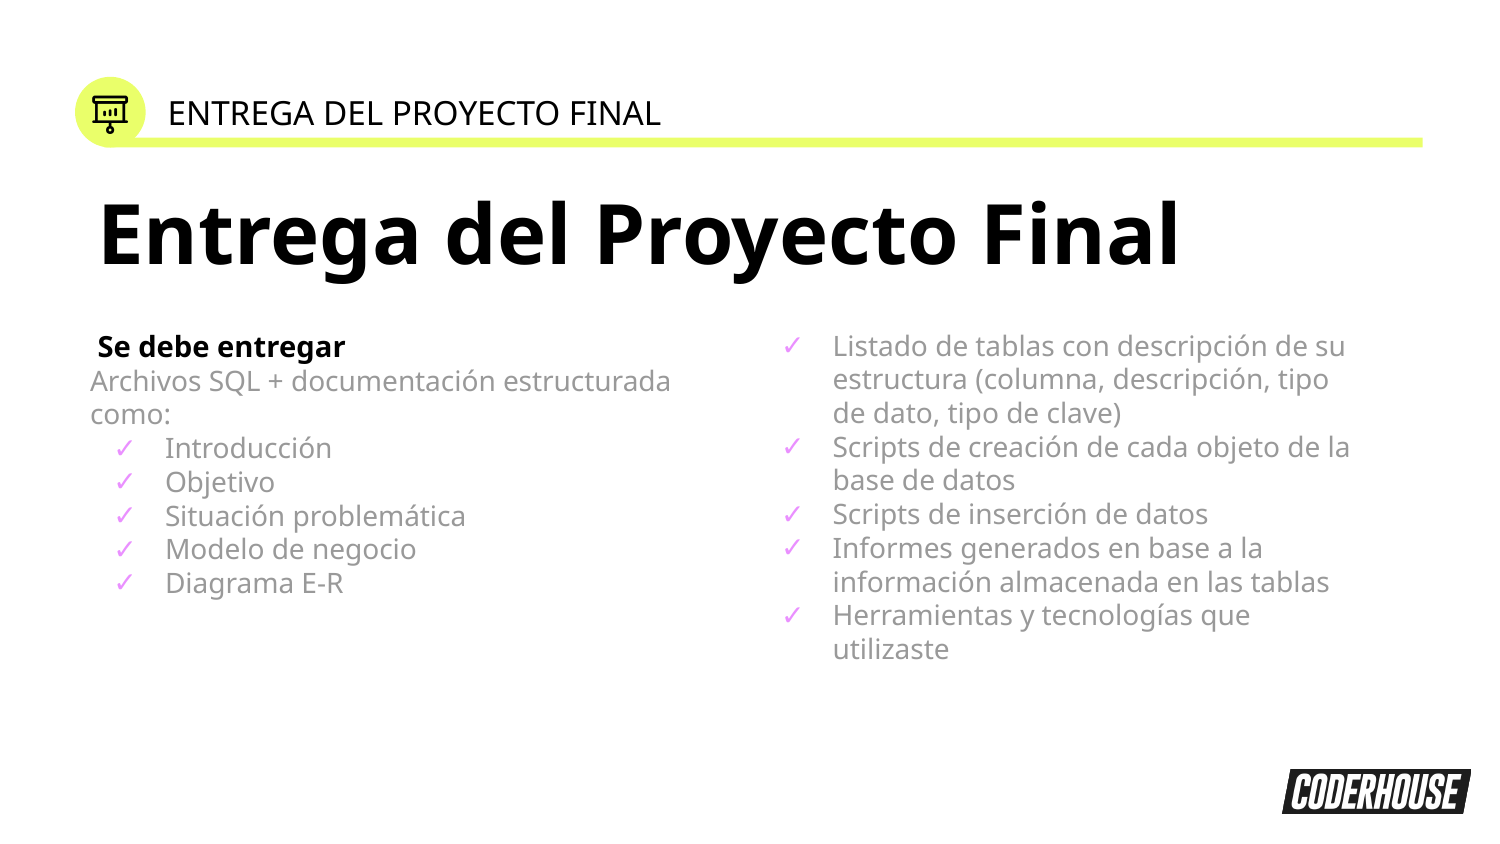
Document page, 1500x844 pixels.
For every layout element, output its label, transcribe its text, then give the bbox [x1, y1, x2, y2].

text_box [150, 137, 1423, 148]
text_box Entrega del Proyecto Final [82, 177, 1282, 298]
text_box ENTREGA DEL PROYECTO FINAL [152, 76, 678, 137]
text_box Se debe entregar Archivos SQL + documentación estructurada como: Introducción Objetivo Situación problemática Modelo de negocio Diagrama E-R [74, 312, 704, 614]
text_box Listado de tablas con descripción de su estructura (columna, descripción, tipo de dato, tipo de clave) Scripts de creación de cada objeto de la base de datos Scripts de inserción de datos Informes generados en base a la información almacenada en las tablas Herramientas y tecnologías que utilizaste [742, 312, 1372, 681]
picture [1281, 769, 1471, 814]
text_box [74, 76, 146, 148]
